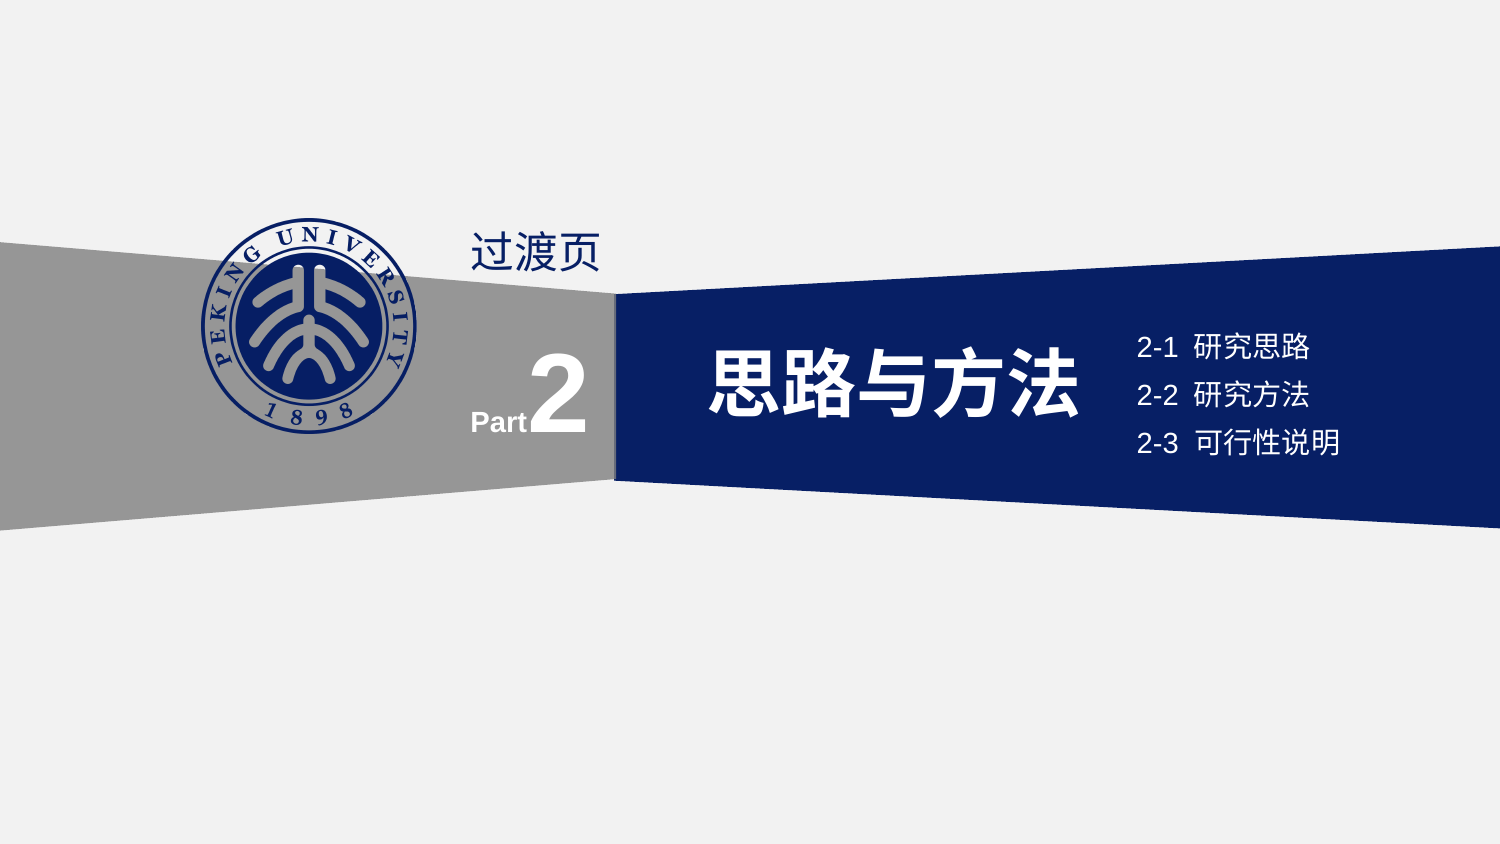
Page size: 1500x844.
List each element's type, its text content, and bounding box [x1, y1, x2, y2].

text_box Part2 [459, 314, 602, 461]
text_box 思路与方法 [695, 331, 1094, 433]
text_box 过渡页 [459, 218, 614, 283]
picture [201, 218, 417, 434]
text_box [1124, 320, 1353, 468]
text_box [613, 245, 1500, 530]
text_box [0, 241, 618, 532]
